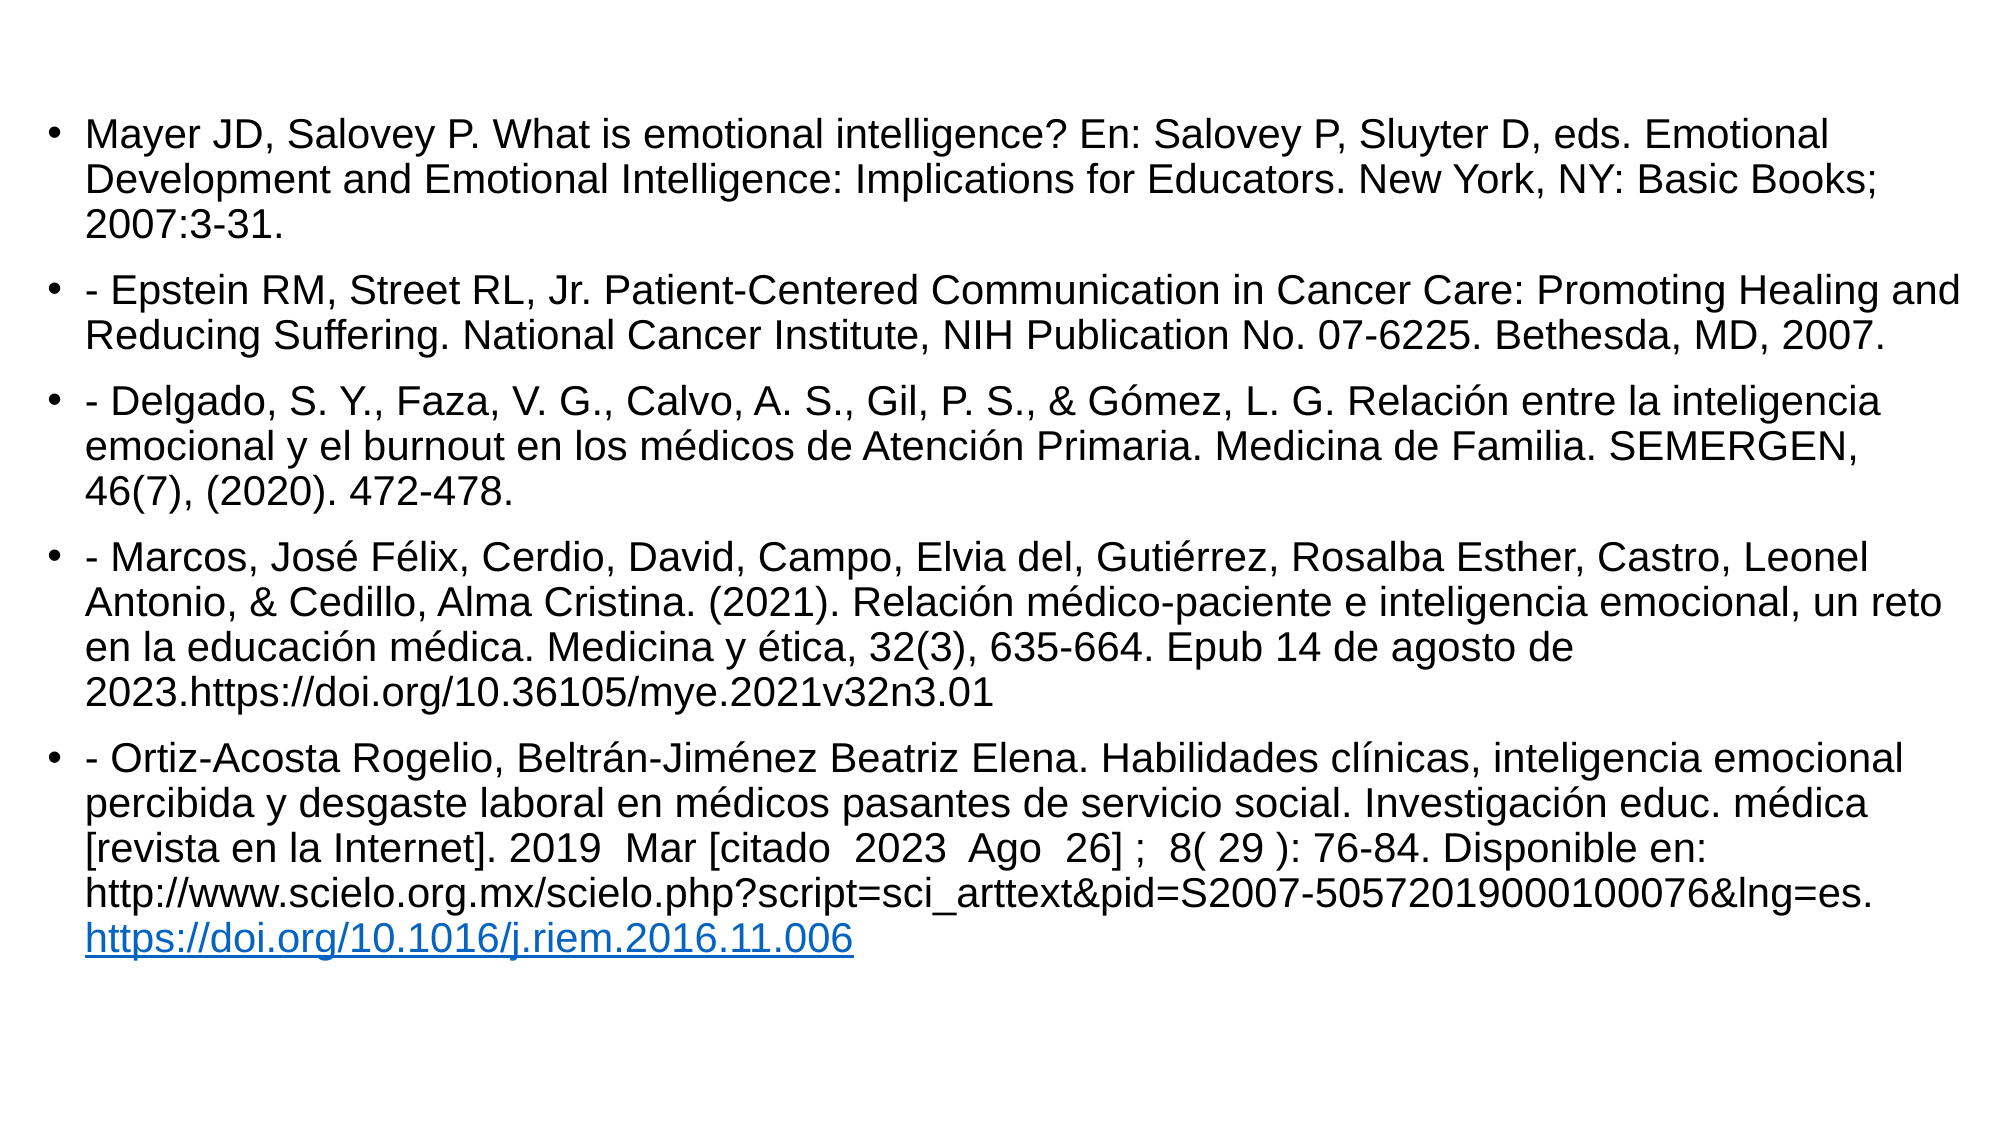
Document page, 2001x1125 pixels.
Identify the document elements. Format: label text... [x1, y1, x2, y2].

list Mayer JD, Salovey P. What is emotional intelligence? En: Salovey P, Sluyter D, eds. Emotional Development and Emotional Intelligence: Implications for Educators. New York, NY: Basic Books; 2007:3-31. - Epstein RM, Street RL, Jr. Patient-Centered Communication in Cancer Care: Promoting Healing and Reducing Suffering. National Cancer Institute, NIH Publication No. 07-6225. Bethesda, MD, 2007. - Delgado, S. Y., Faza, V. G., Calvo, A. S., Gil, P. S., & Gómez, L. G. Relación entre la inteligencia emocional y el burnout en los médicos de Atención Primaria. Medicina de Familia. SEMERGEN, 46(7), (2020). 472-478. - Marcos, José Félix, Cerdio, David, Campo, Elvia del, Gutiérrez, Rosalba Esther, Castro, Leonel Antonio, & Cedillo, Alma Cristina. (2021). Relación médico-paciente e inteligencia emocional, un reto en la educación médica. Medicina y ética, 32(3), 635-664. Epub 14 de agosto de 2023.https://doi.org/10.36105/mye.2021v32n3.01 - Ortiz-Acosta Rogelio, Beltrán-Jiménez Beatriz Elena. Habilidades clínicas, inteligencia emocional percibida y desgaste laboral en médicos pasantes de servicio social. Investigación educ. médica [revista en la Internet]. 2019 Mar [citado 2023 Ago 26] ; 8( 29 ): 76-84. Disponible en: http://www.scielo.org.mx/scielo.php?script=sci_arttext&pid=S2007-50572019000100076&lng=es. https://doi.org/10.1016/j.riem.2016.11.006 [32, 104, 1980, 1065]
